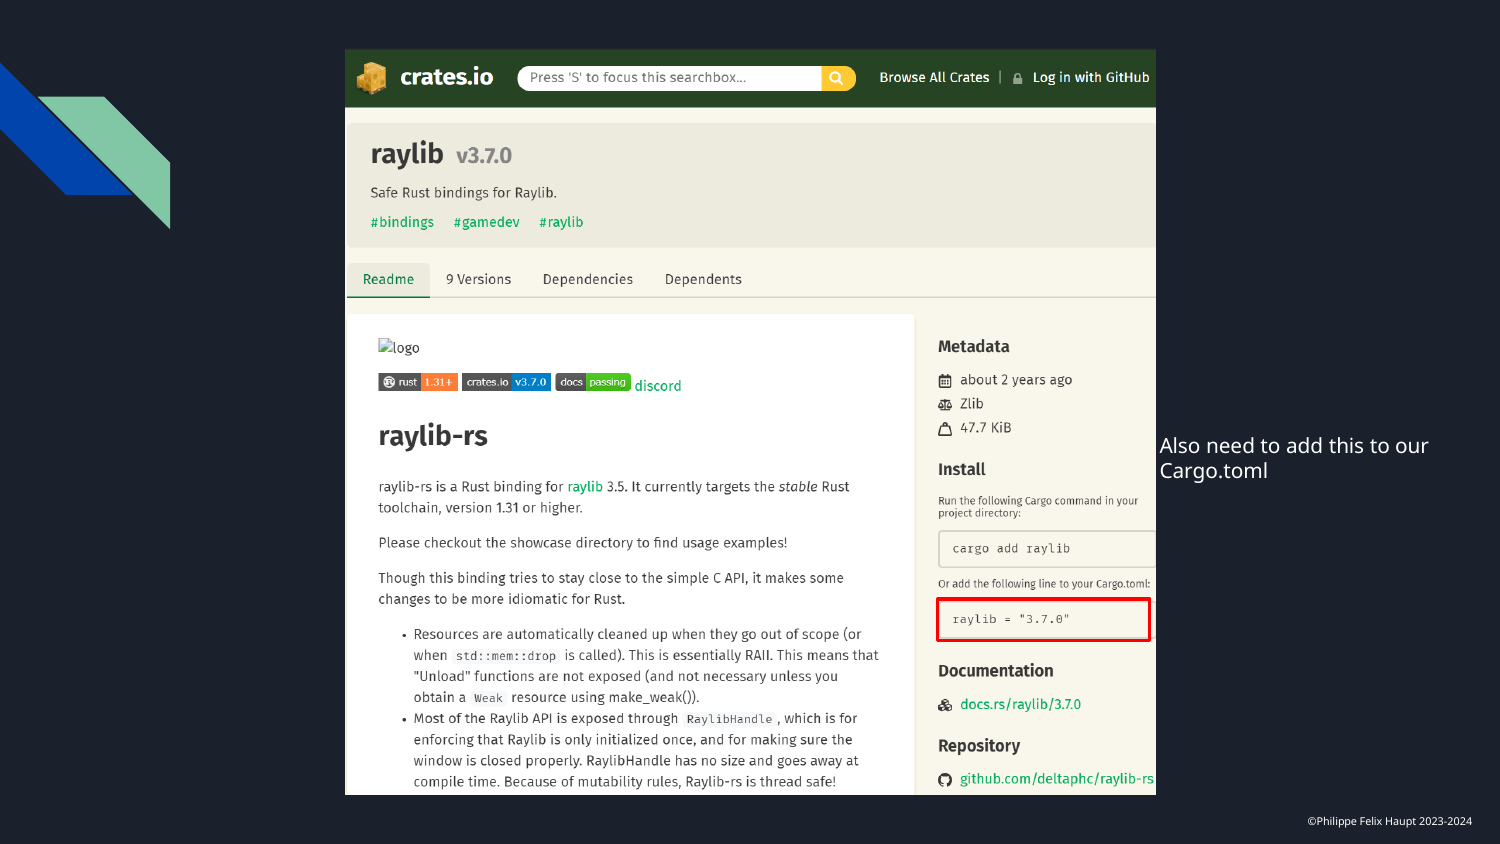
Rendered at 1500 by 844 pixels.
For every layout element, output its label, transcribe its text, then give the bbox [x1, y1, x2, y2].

picture [344, 48, 1156, 795]
text_box Also need to add this to our Cargo.toml [1160, 417, 1482, 498]
text_box ©Philippe Felix Haupt 2023-2024 [1292, 801, 1500, 844]
